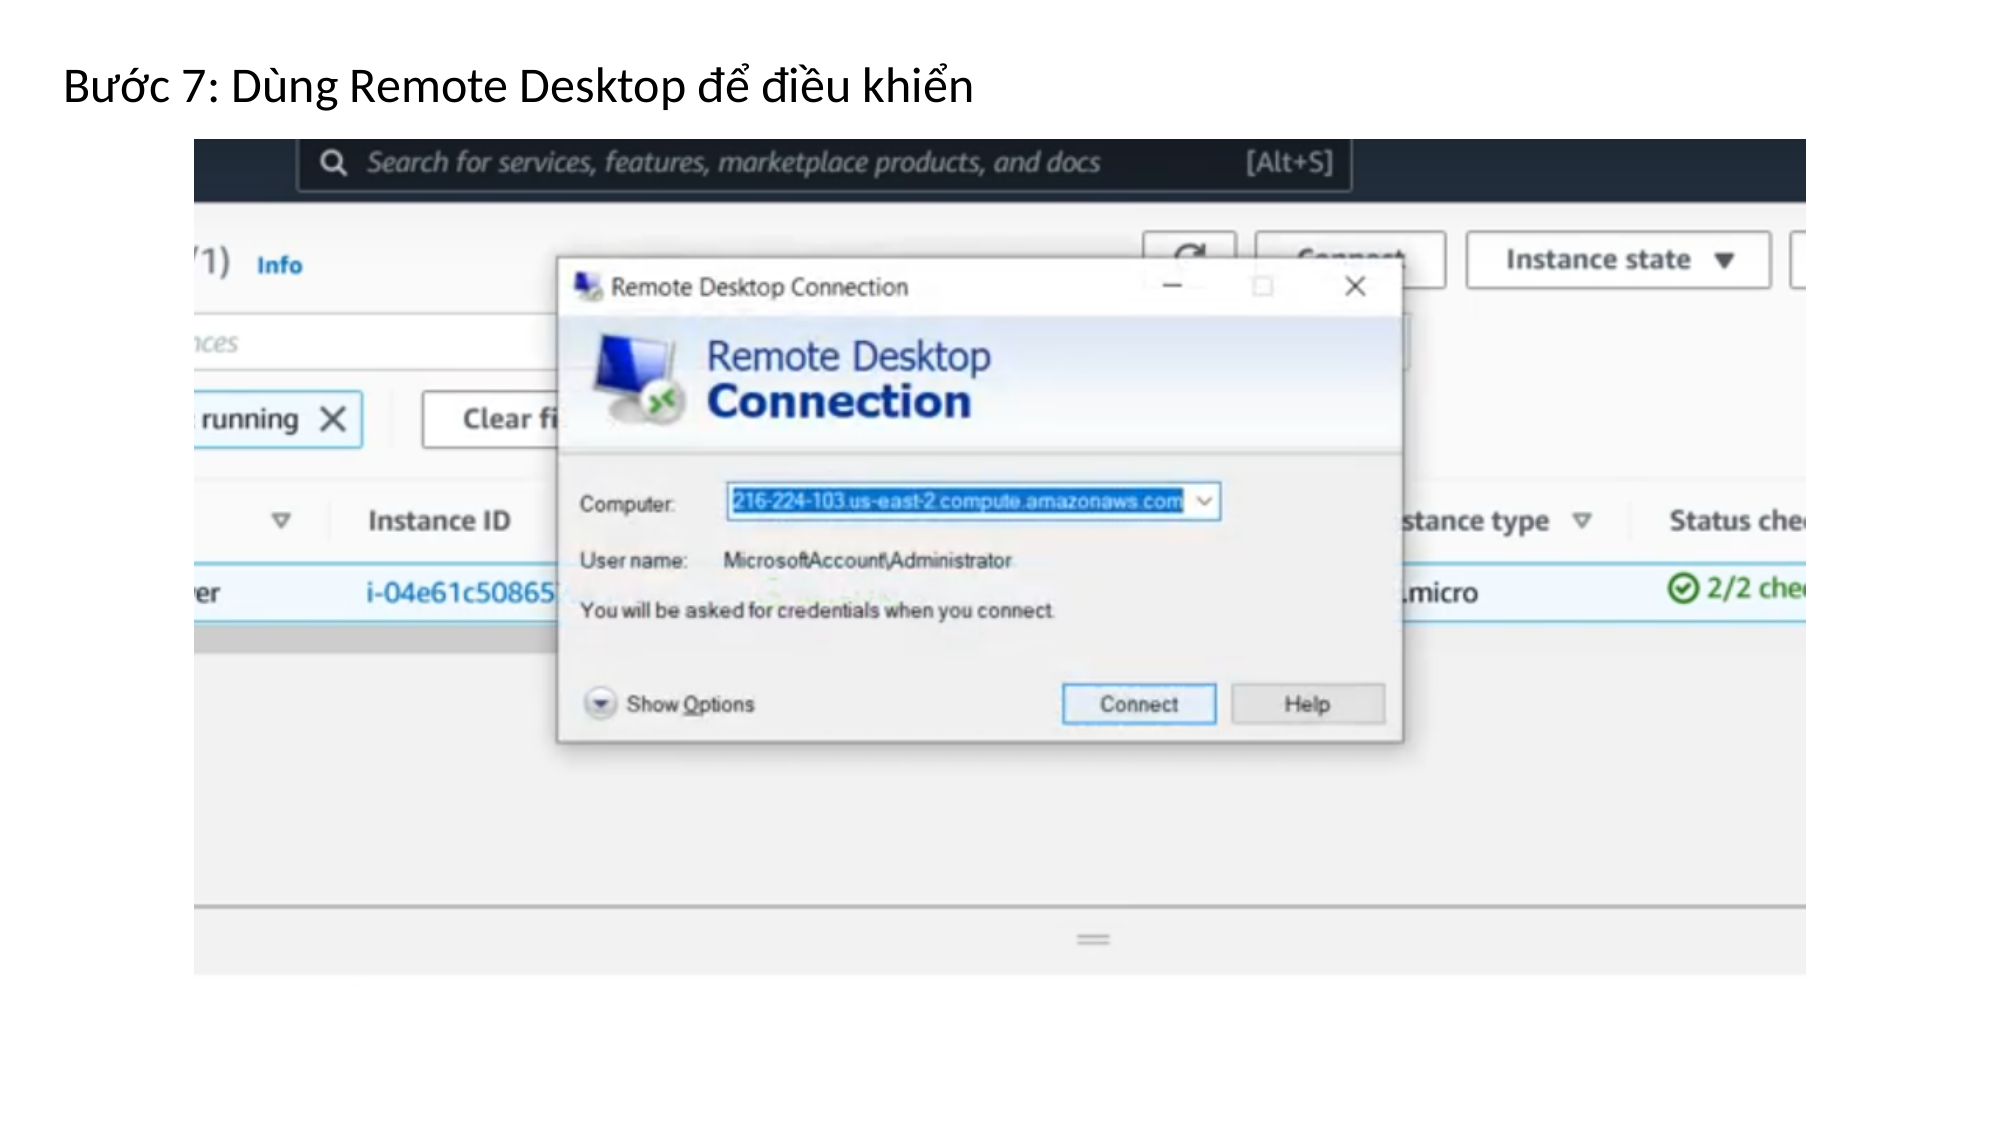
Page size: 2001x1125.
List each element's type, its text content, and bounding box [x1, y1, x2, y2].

text_box Bước 7: Dùng Remote Desktop để điều khiển [48, 51, 1117, 324]
picture [194, 139, 1806, 986]
